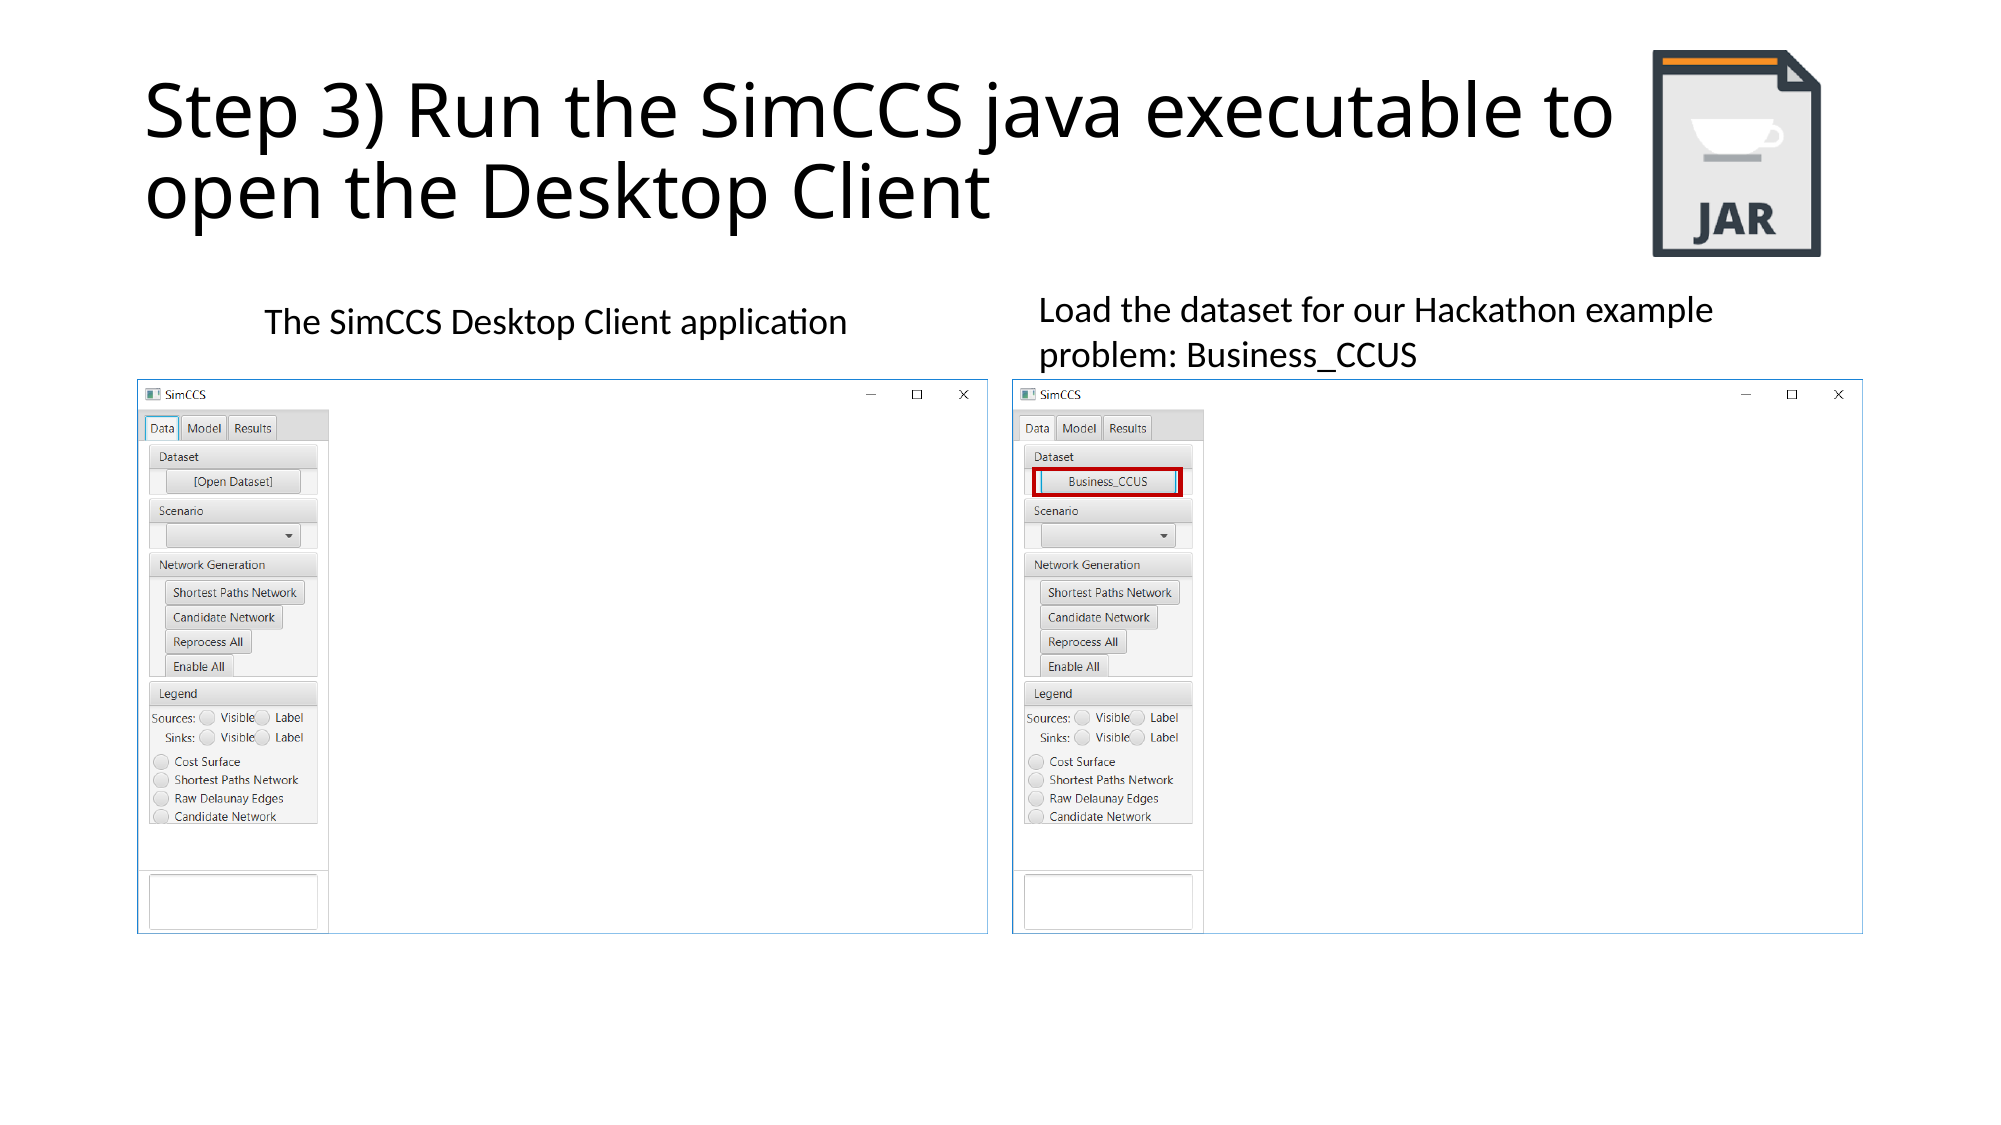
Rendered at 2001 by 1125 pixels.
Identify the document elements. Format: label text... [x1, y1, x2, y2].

title Step 3) Run the SimCCS java executable to open the Desktop Client [129, 45, 1695, 263]
text_box Load the dataset for our Hackathon example problem: Business_CCUS [1024, 277, 1863, 379]
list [1012, 379, 1863, 934]
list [137, 379, 988, 934]
picture [1644, 50, 1829, 257]
text_box The SimCCS Desktop Client application [137, 289, 976, 349]
